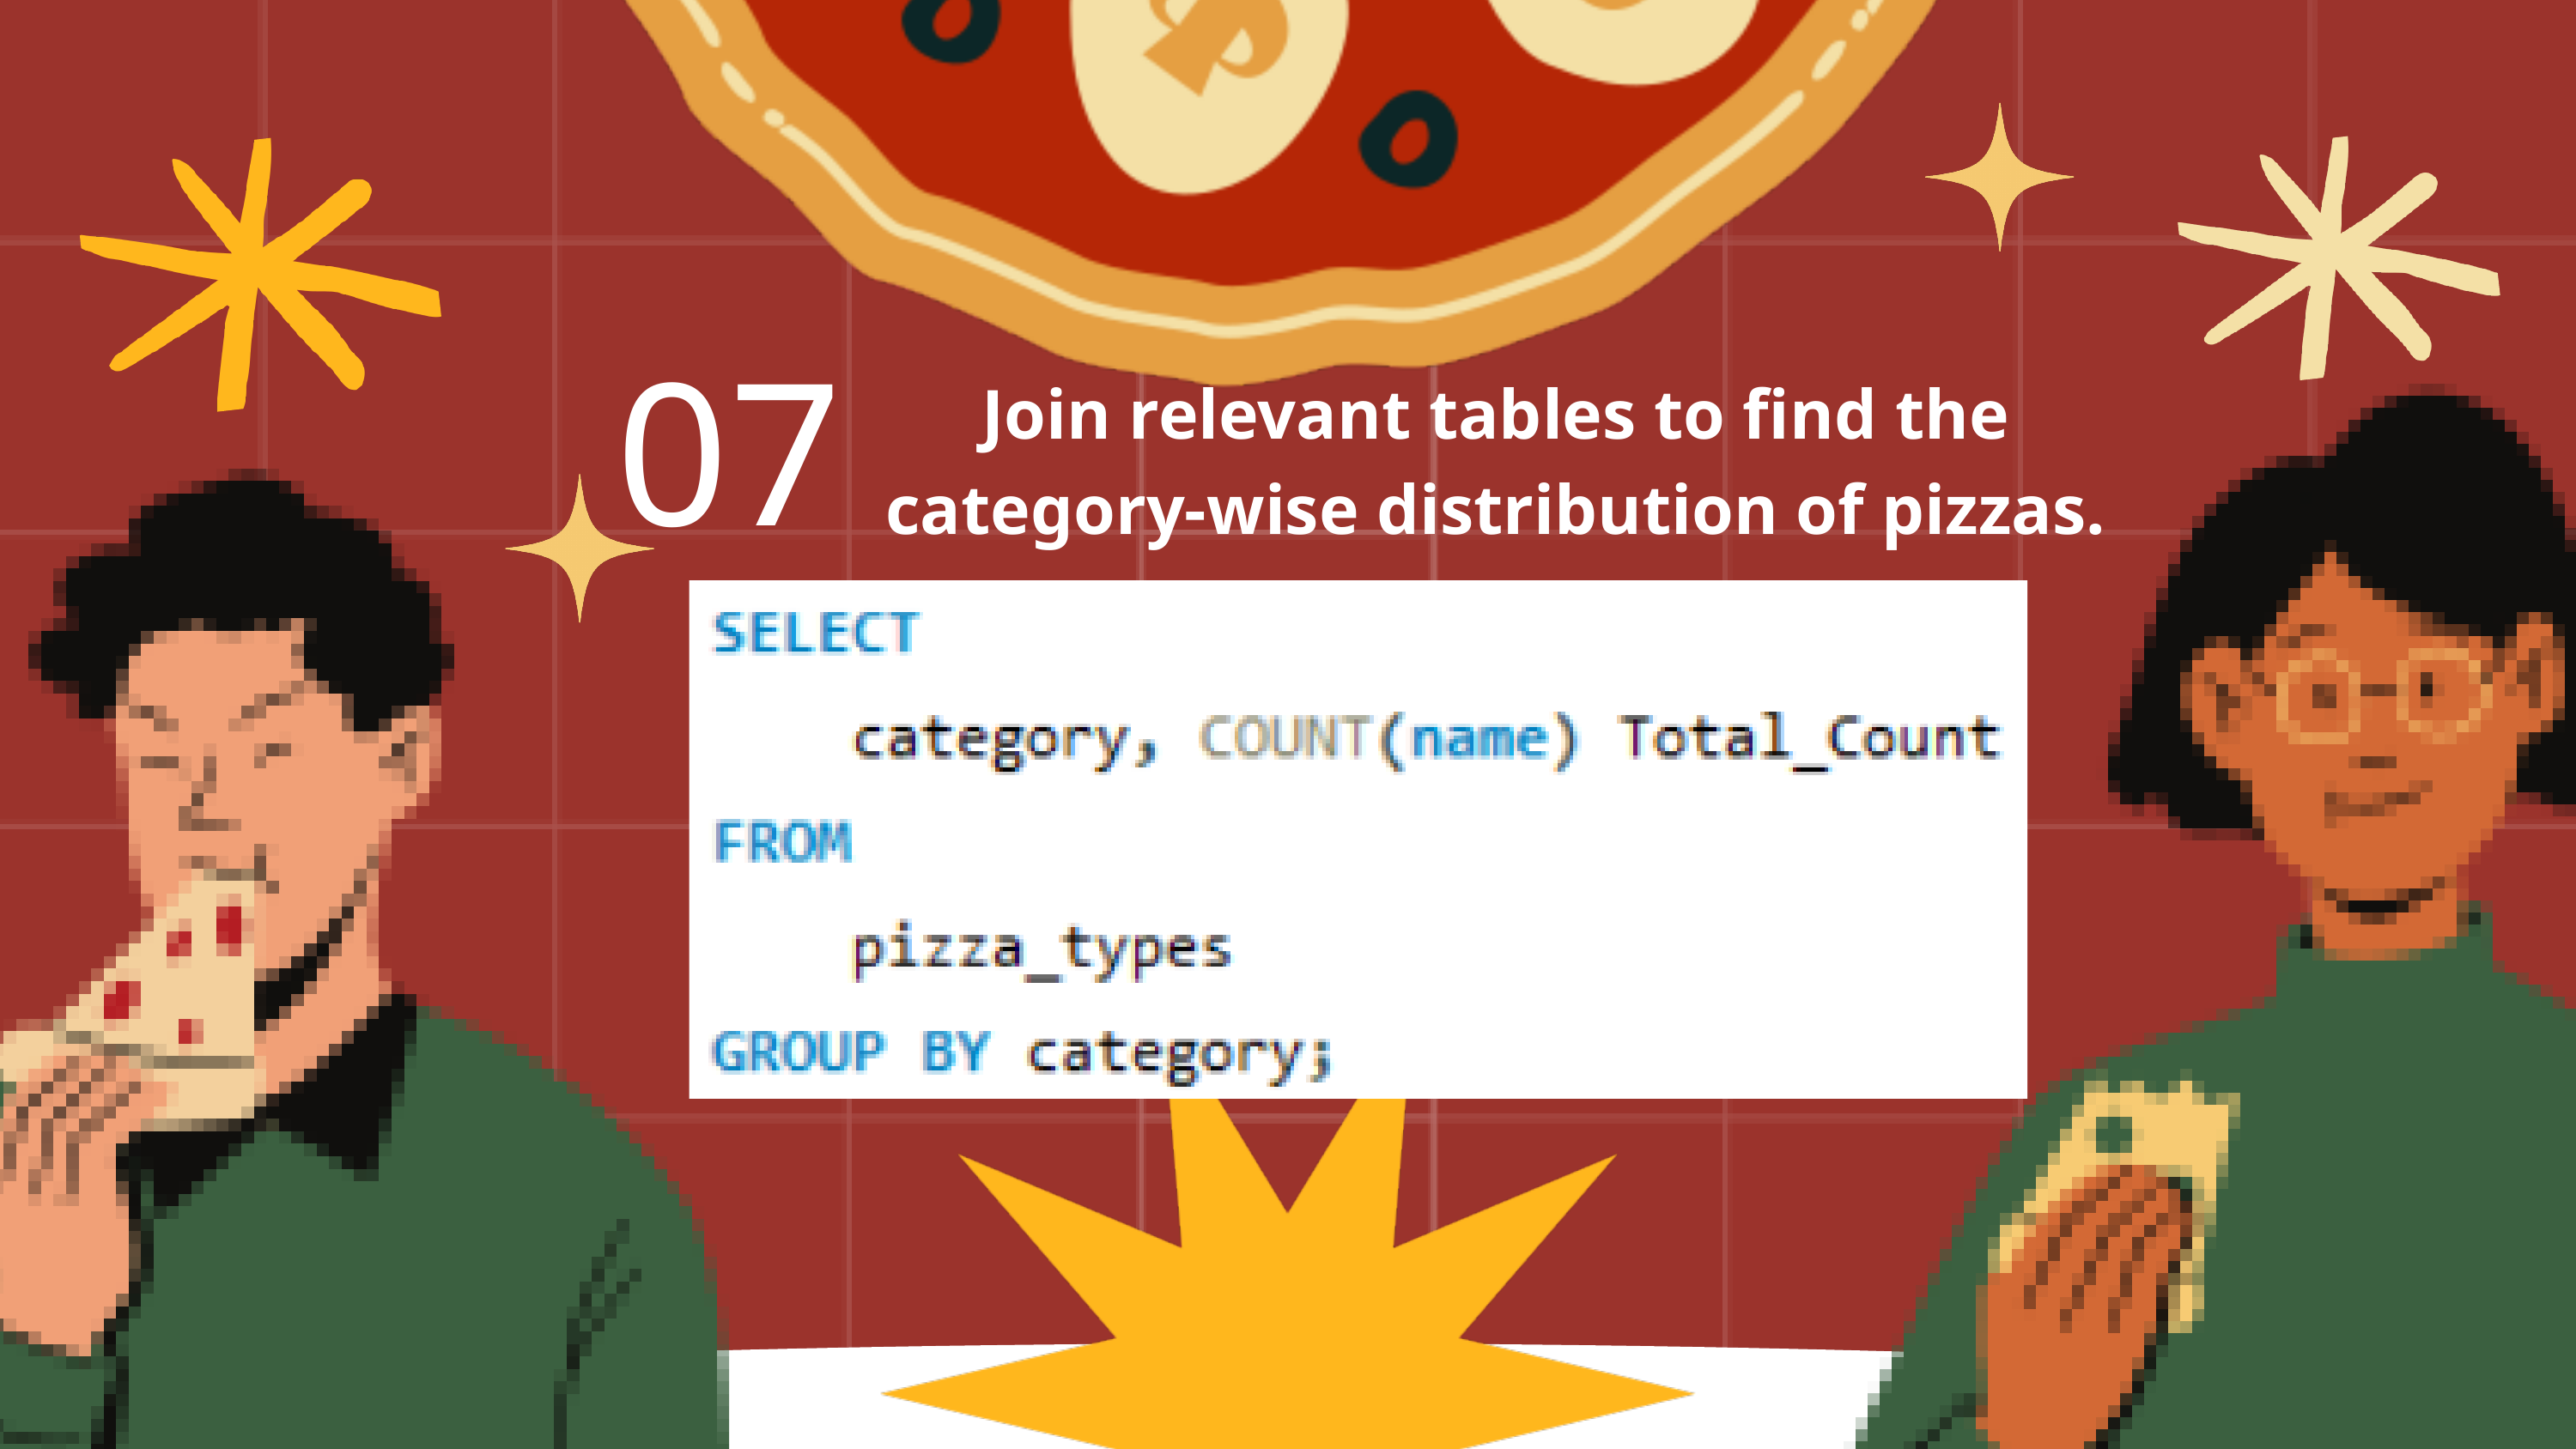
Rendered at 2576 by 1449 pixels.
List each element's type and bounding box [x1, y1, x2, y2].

text_box [0, 0, 2576, 1340]
text_box [0, 1343, 2576, 1449]
